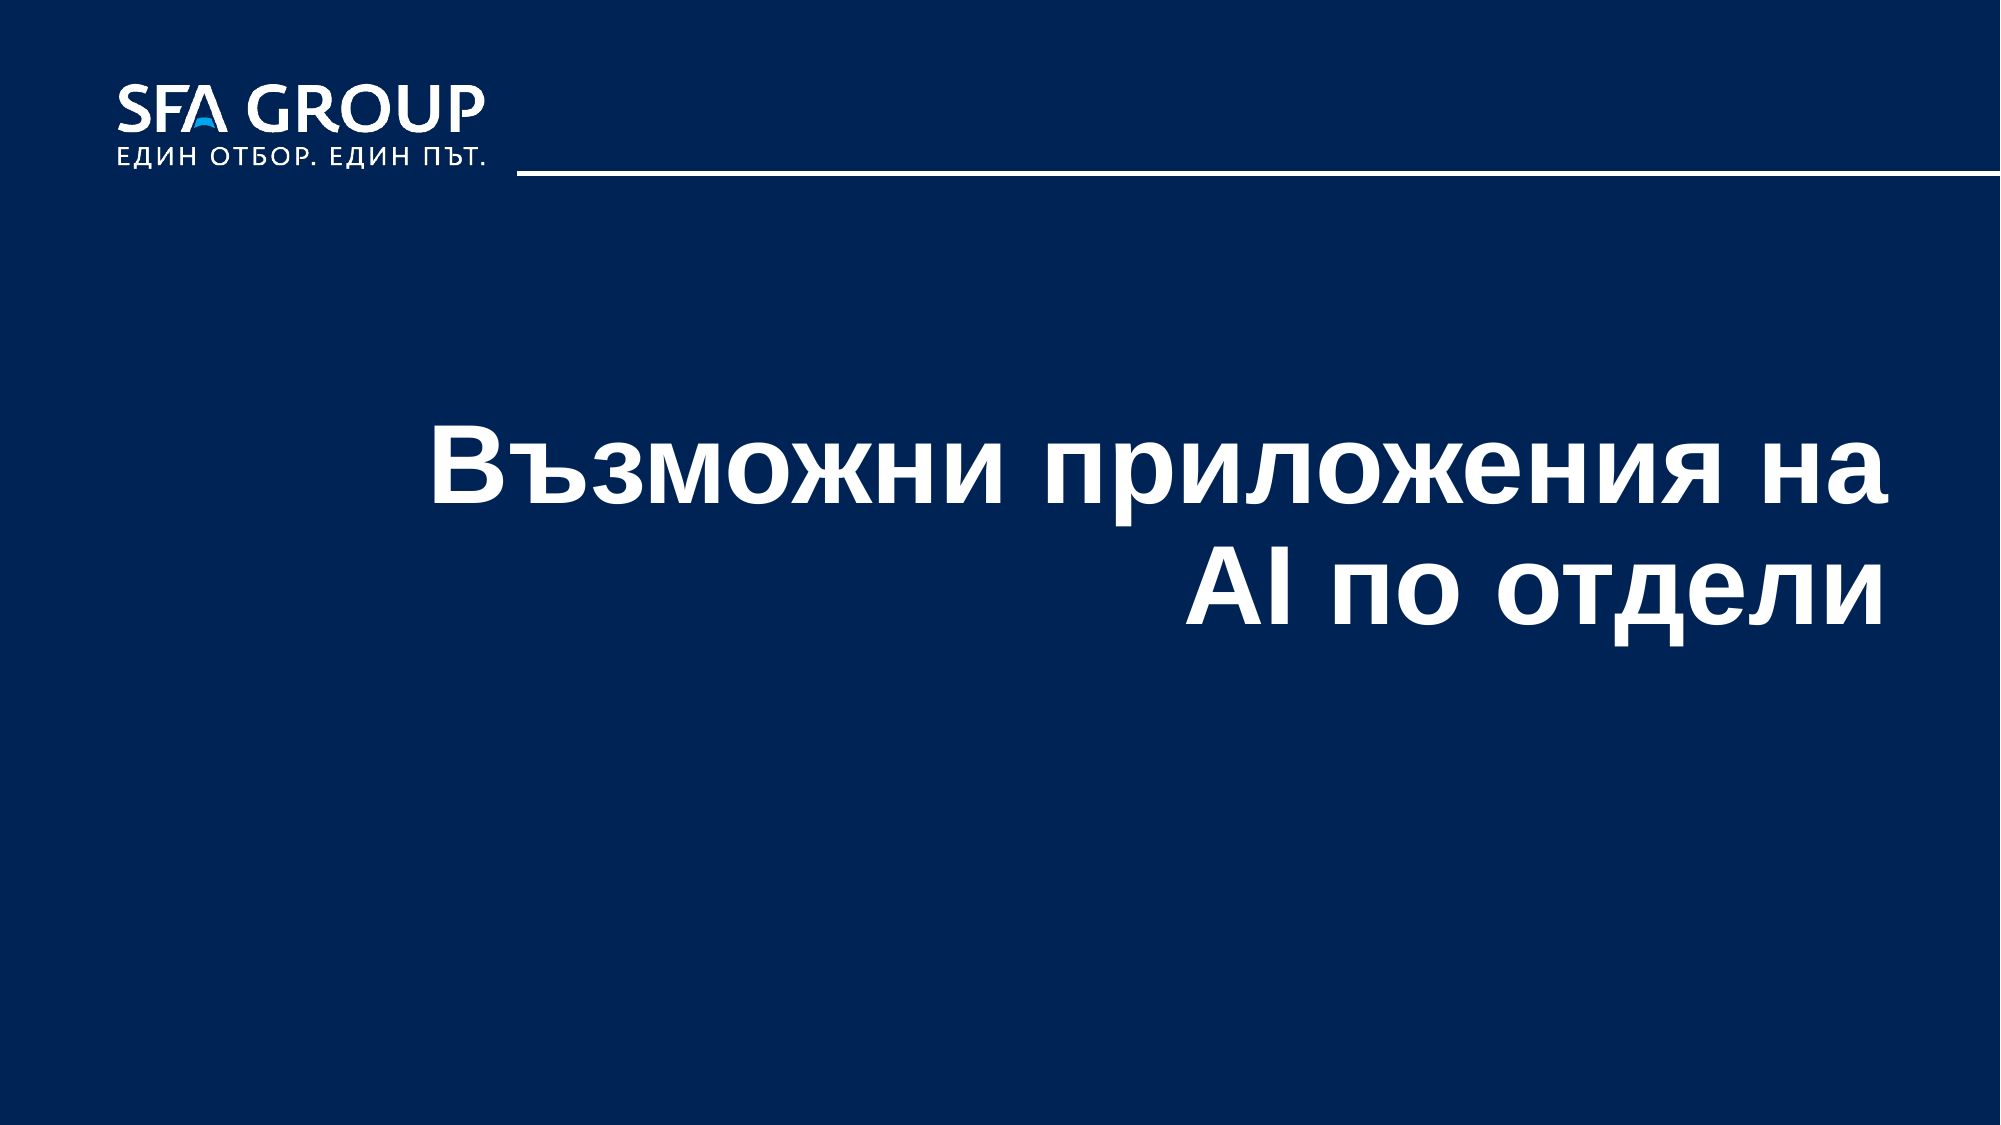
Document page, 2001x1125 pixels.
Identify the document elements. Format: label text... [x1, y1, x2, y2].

picture [112, 77, 488, 174]
title Възможни приложения на AI по отдели [379, 368, 1905, 687]
